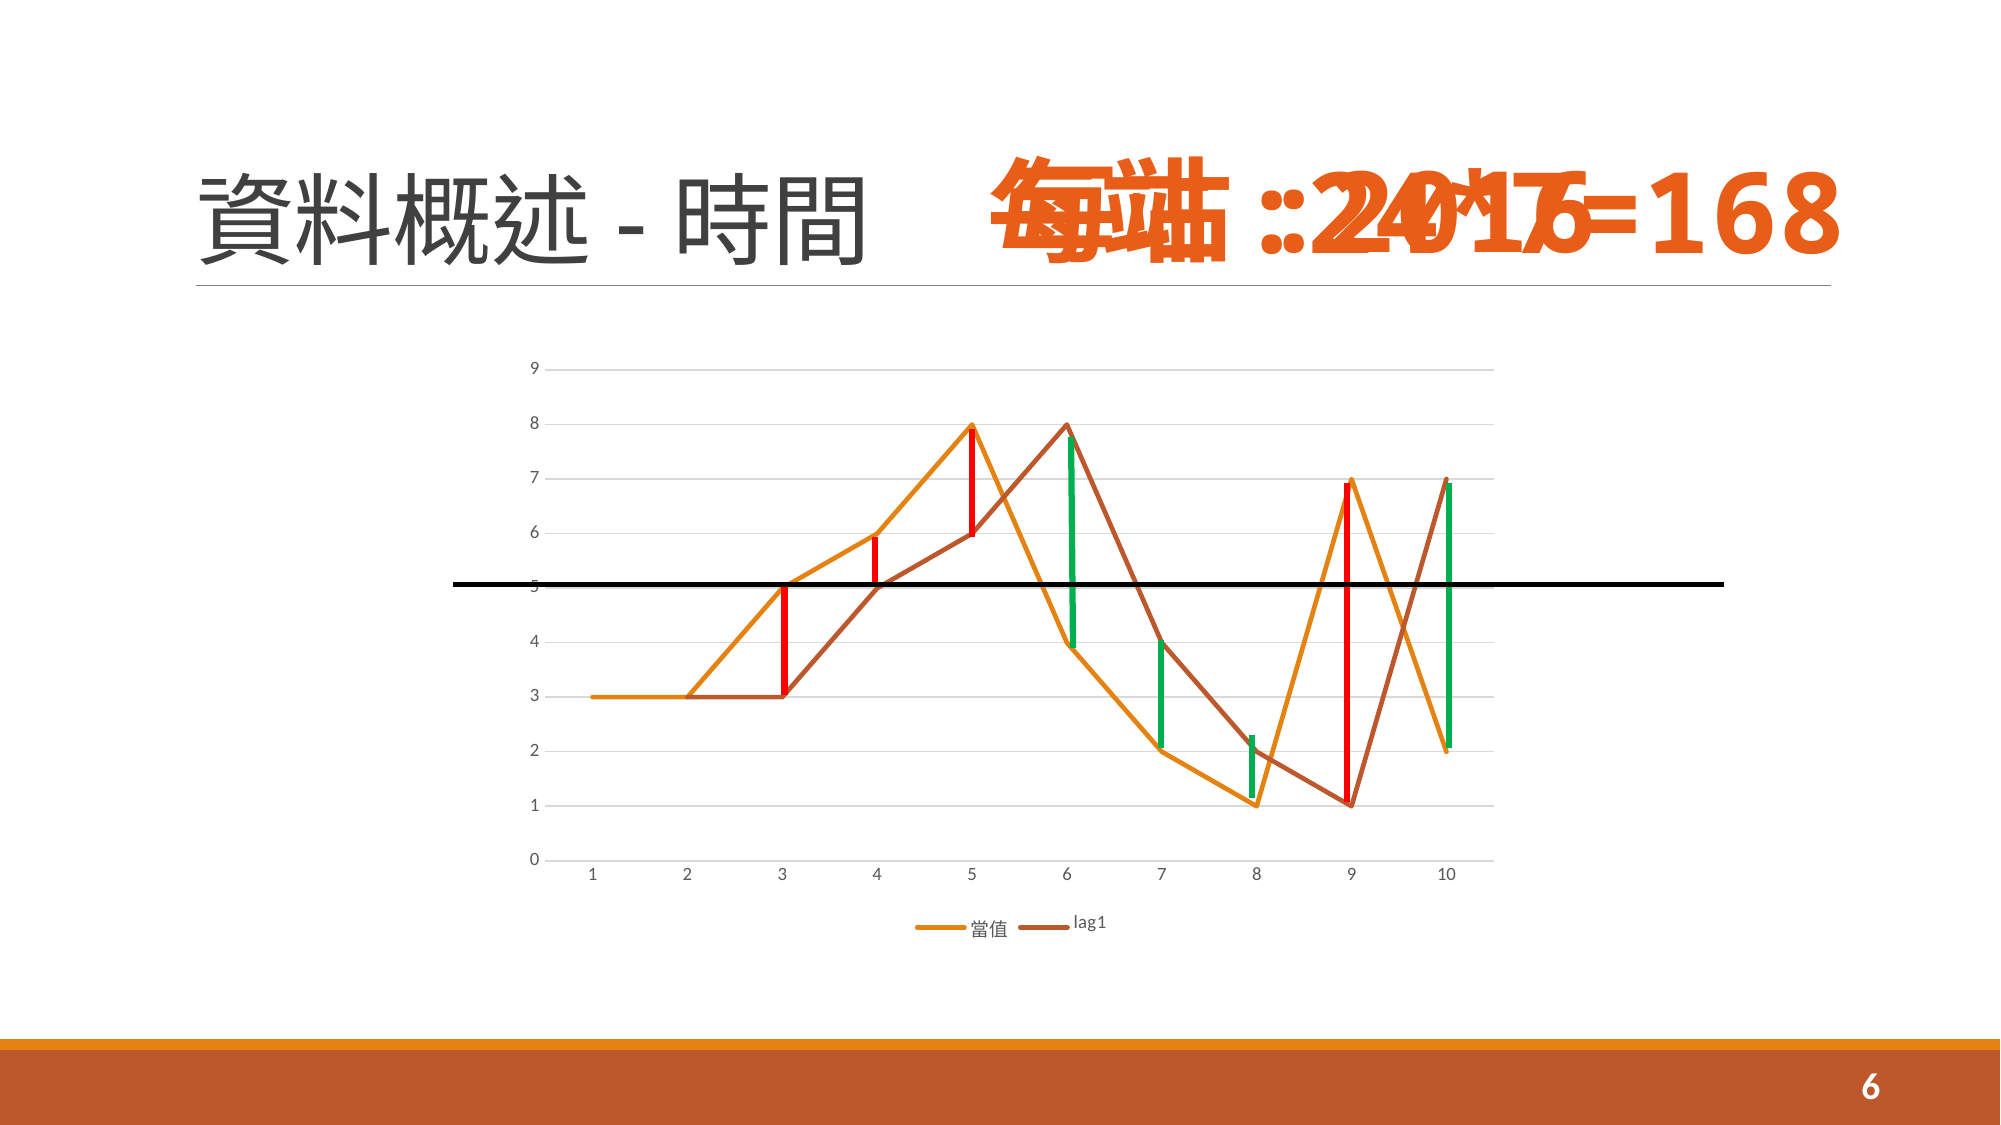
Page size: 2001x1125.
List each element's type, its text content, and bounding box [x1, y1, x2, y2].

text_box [1070, 436, 1074, 580]
title 資料概述-時間 [180, 47, 1830, 285]
chart [509, 348, 1515, 583]
text_box 6 [1846, 1063, 1896, 1114]
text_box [1070, 592, 1074, 649]
chart [509, 585, 1515, 948]
text_box 每站:24*7=168 [971, 133, 1862, 284]
